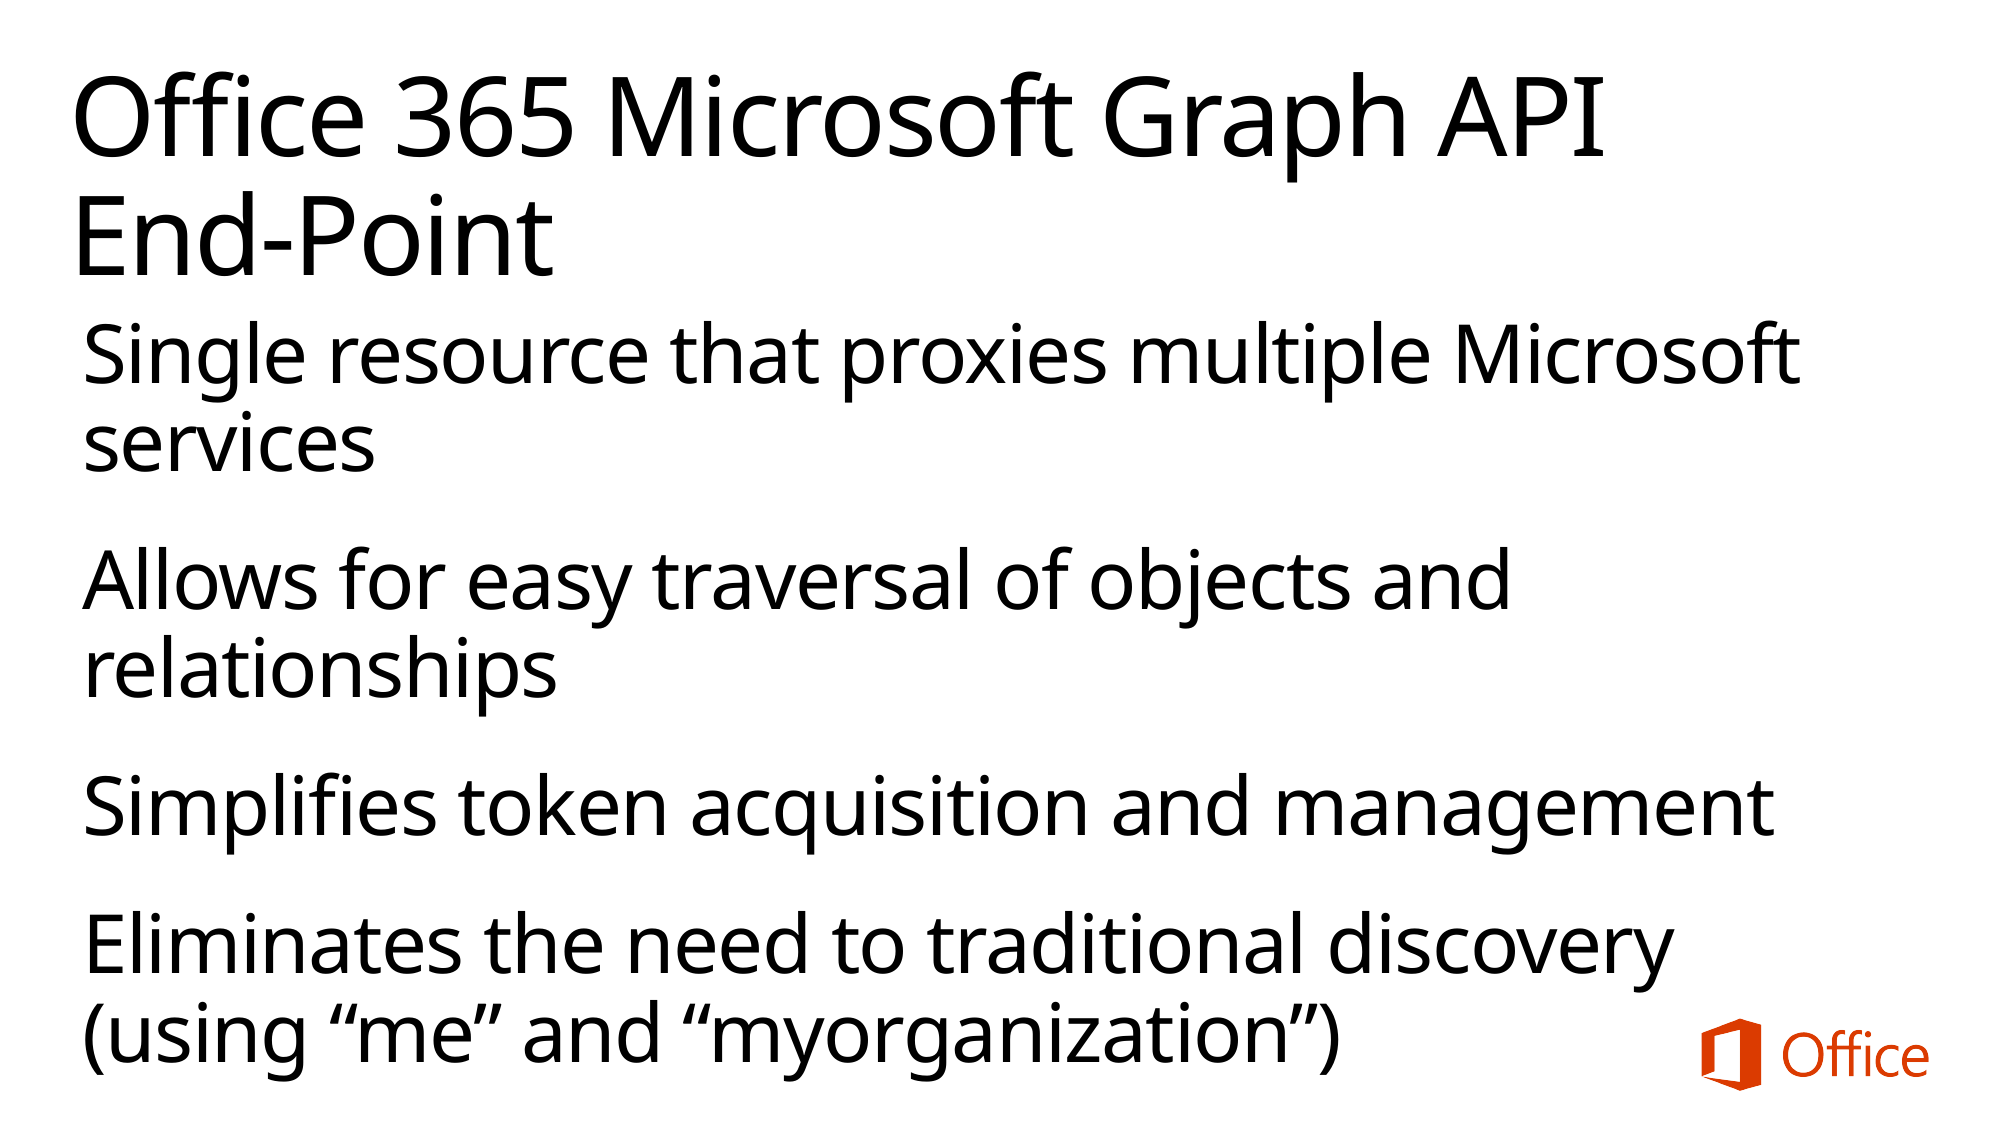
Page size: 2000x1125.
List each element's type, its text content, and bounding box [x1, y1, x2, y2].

list Single resource that proxies multiple Microsoft services Allows for easy traversal of objects and relationships Simplifies token acquisition and management Eliminates the need to traditional discovery (using “me” and “myorganization”) [58, 297, 1888, 622]
title Office 365 Microsoft Graph API End-Point [45, 46, 1875, 169]
picture [1670, 987, 1960, 1122]
